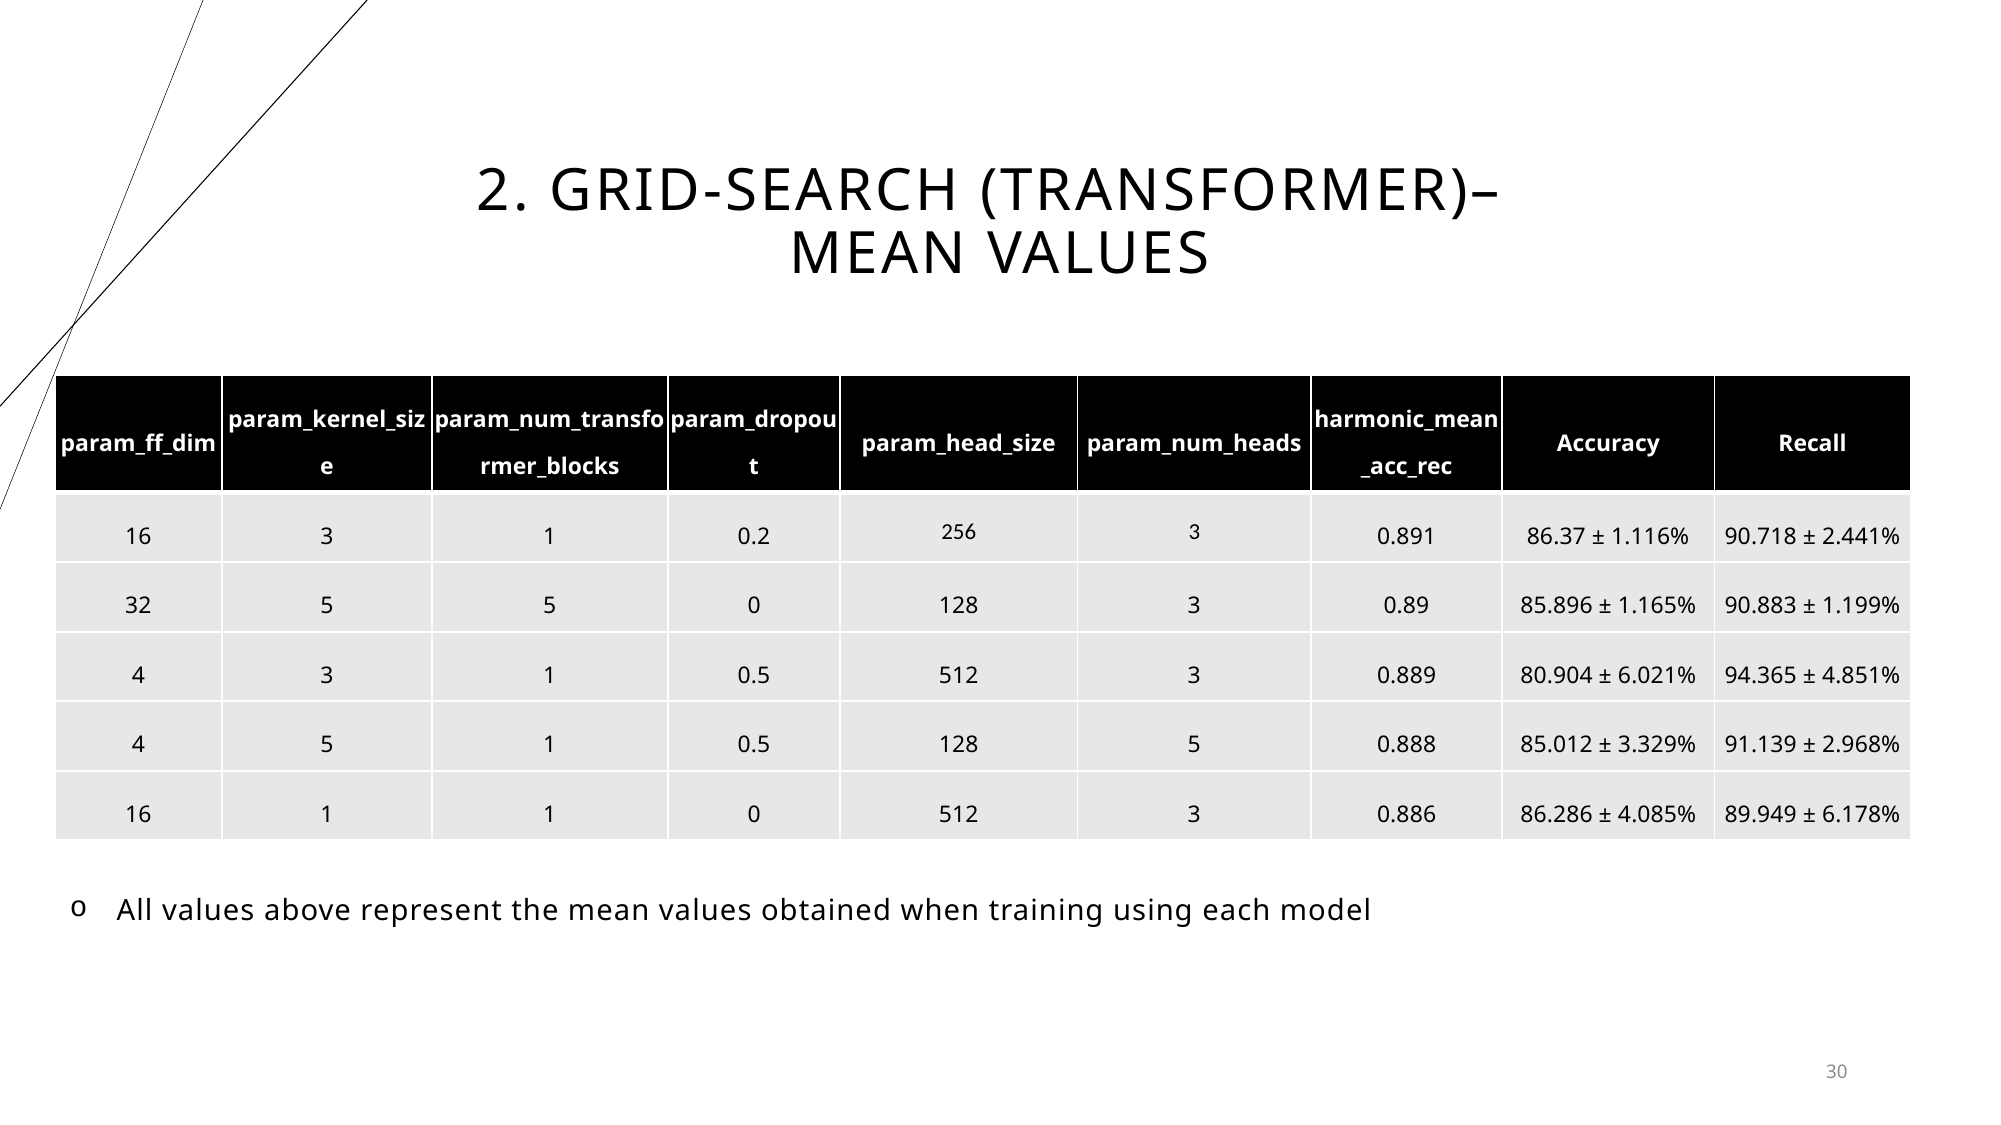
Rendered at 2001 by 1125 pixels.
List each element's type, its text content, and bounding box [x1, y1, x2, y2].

table_header Accuracy [1503, 376, 1714, 490]
table_cell 5 [223, 702, 431, 770]
table_cell 3 [223, 495, 431, 561]
table_cell 0.888 [1312, 702, 1501, 770]
table_cell 85.896 ± 1.165% [1503, 563, 1714, 631]
table_header harmonic_mean_acc_rec [1312, 376, 1501, 490]
table_cell 0 [669, 772, 839, 839]
table_header param_dropout [669, 376, 839, 490]
table_cell 1 [433, 633, 667, 700]
table_cell 85.012 ± 3.329% [1503, 702, 1714, 770]
table_cell 4 [56, 702, 221, 770]
slide_number 30 [1412, 1042, 1863, 1103]
table_cell 91.139 ± 2.968% [1715, 702, 1910, 770]
table_cell 80.904 ± 6.021% [1503, 633, 1714, 700]
title 2. Grid-search (transformer)– mean values [309, 114, 1691, 332]
table_header param_kernel_size [223, 376, 431, 490]
table_cell 3 [1078, 495, 1310, 561]
table_cell 512 [841, 633, 1077, 700]
table_cell 5 [223, 563, 431, 631]
table_cell 0.886 [1312, 772, 1501, 839]
table_cell 3 [1078, 772, 1310, 839]
table_cell 3 [223, 633, 431, 700]
table_cell 5 [1078, 702, 1310, 770]
table_cell 32 [56, 563, 221, 631]
table_cell 0 [669, 563, 839, 631]
table_cell 16 [56, 495, 221, 561]
table_cell 256 [841, 495, 1077, 561]
table_header param_num_transformer_blocks [433, 376, 667, 490]
table_cell 0.5 [669, 702, 839, 770]
table_cell 4 [56, 633, 221, 700]
table_header param_num_heads [1078, 376, 1310, 490]
table_cell 1 [433, 702, 667, 770]
table_cell 1 [433, 495, 667, 561]
table_cell 0.89 [1312, 563, 1501, 631]
table_header param_head_size [841, 376, 1077, 490]
table_cell 90.718 ± 2.441% [1715, 495, 1910, 561]
table_cell 0.891 [1312, 495, 1501, 561]
table_cell 86.37 ± 1.116% [1503, 495, 1714, 561]
table_cell 3 [1078, 563, 1310, 631]
table_cell 1 [433, 772, 667, 839]
table_cell 0.889 [1312, 633, 1501, 700]
table_cell 89.949 ± 6.178% [1715, 772, 1910, 839]
table_cell 128 [841, 702, 1077, 770]
table_header param_ff_dim [56, 376, 221, 490]
table_cell 5 [433, 563, 667, 631]
list All values above represent the mean values obtained when training using each model [54, 883, 1561, 970]
table_cell 86.286 ± 4.085% [1503, 772, 1714, 839]
table_header Recall [1715, 376, 1910, 490]
table_cell 128 [841, 563, 1077, 631]
table_cell 1 [223, 772, 431, 839]
table_cell 90.883 ± 1.199% [1715, 563, 1910, 631]
table_cell 3 [1078, 633, 1310, 700]
table_cell 94.365 ± 4.851% [1715, 633, 1910, 700]
table_cell 0.2 [669, 495, 839, 561]
table_cell 16 [56, 772, 221, 839]
table_cell 0.5 [669, 633, 839, 700]
table_cell 512 [841, 772, 1077, 839]
